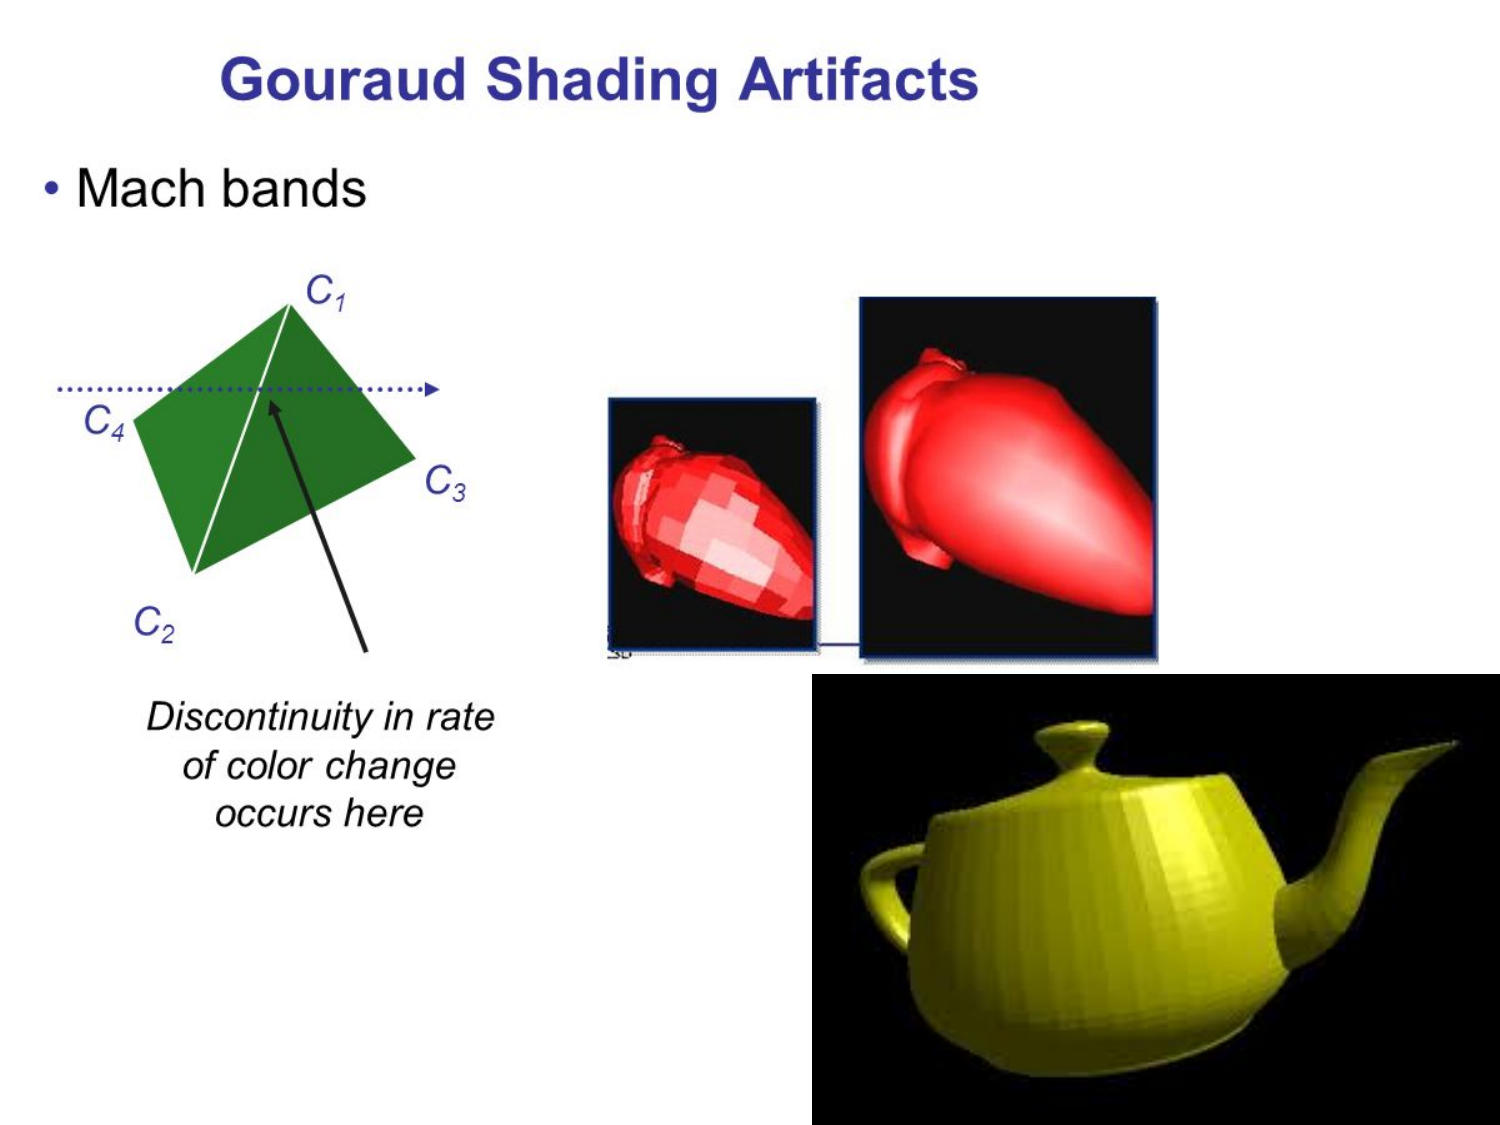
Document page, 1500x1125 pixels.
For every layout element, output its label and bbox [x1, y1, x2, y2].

list [0, 0, 1201, 901]
picture [812, 674, 1500, 1125]
